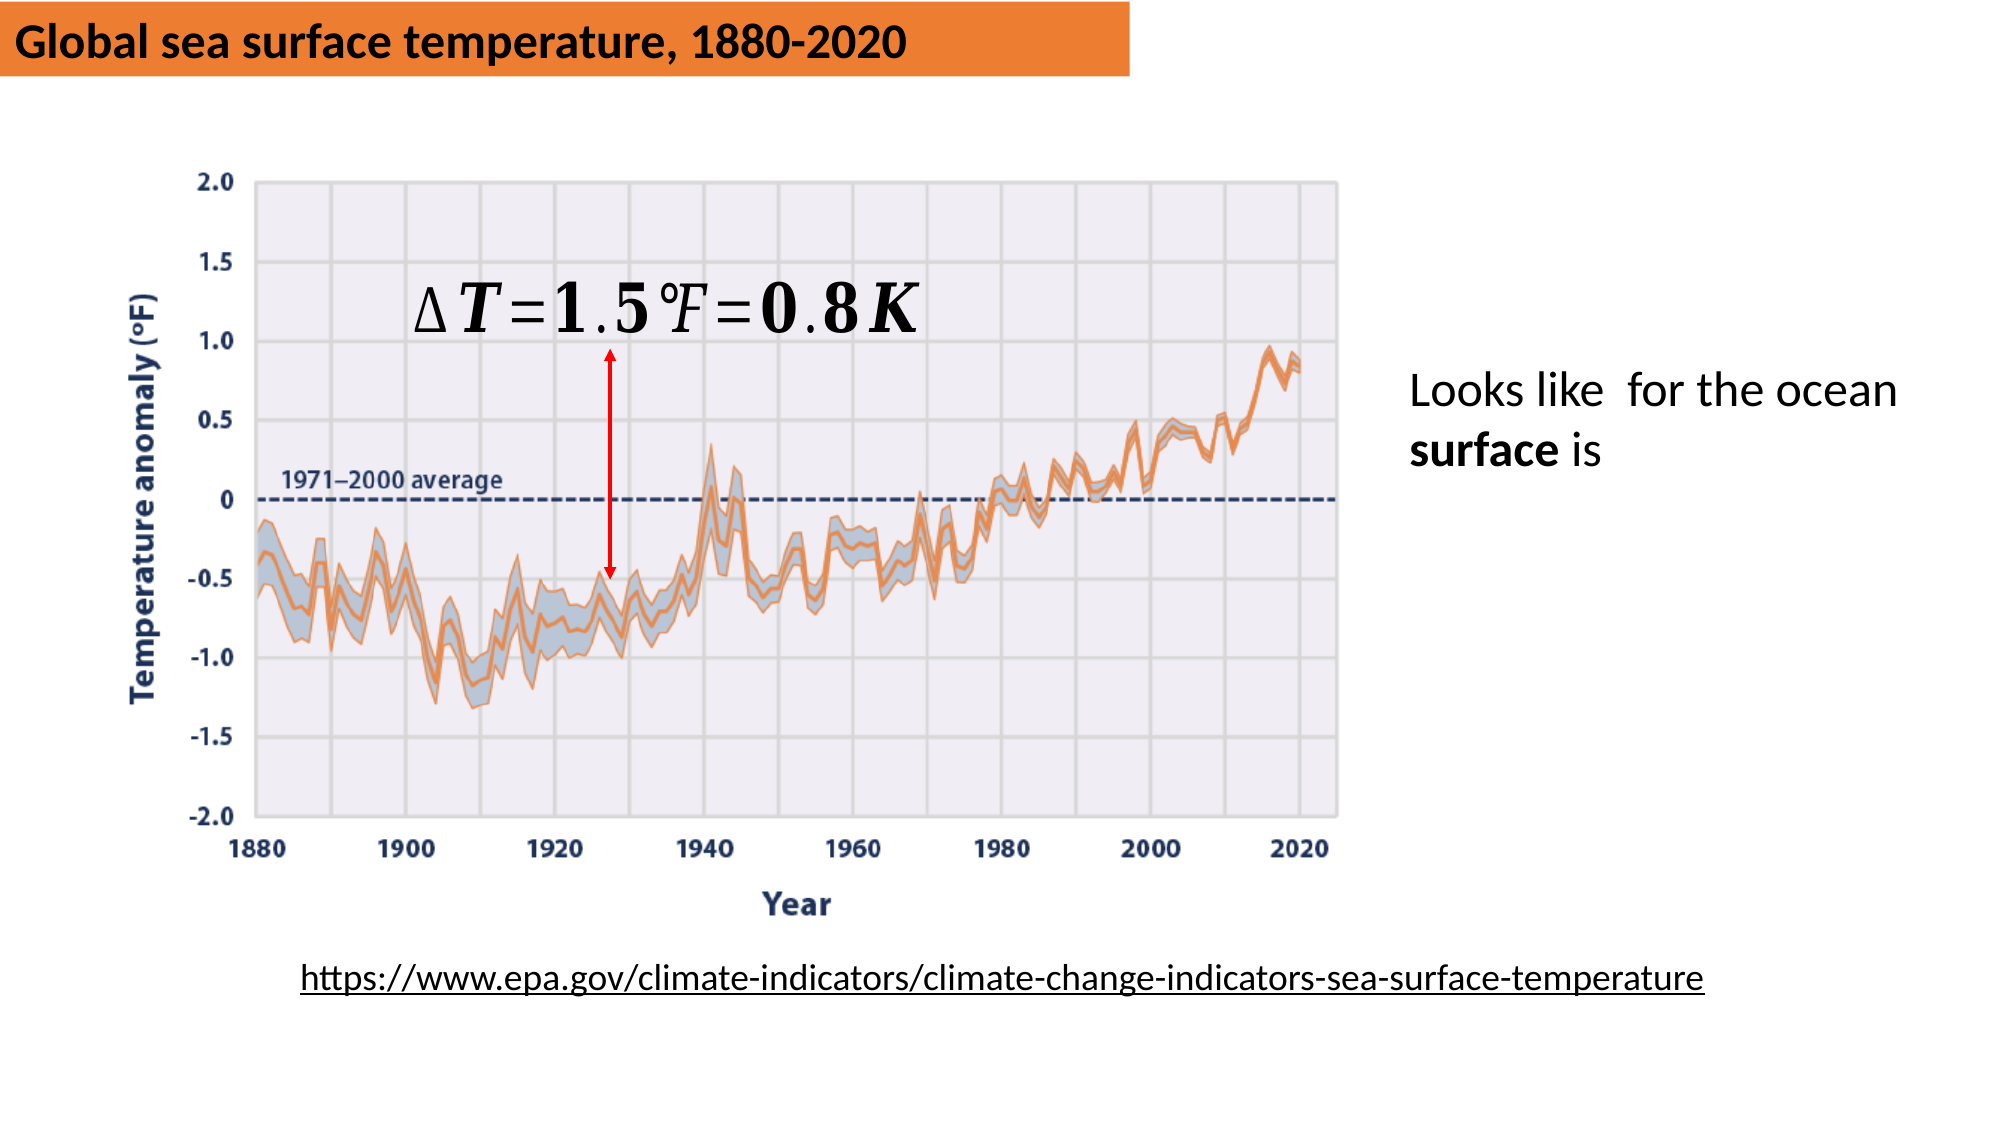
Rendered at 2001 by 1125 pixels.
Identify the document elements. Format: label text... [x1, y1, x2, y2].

text_box Global sea surface temperature, 1880-2020 [0, 1, 1130, 77]
text_box https://www.epa.gov/climate-indicators/climate-change-indicators-sea-surface-temperature [285, 945, 1939, 1006]
picture [61, 149, 1432, 946]
